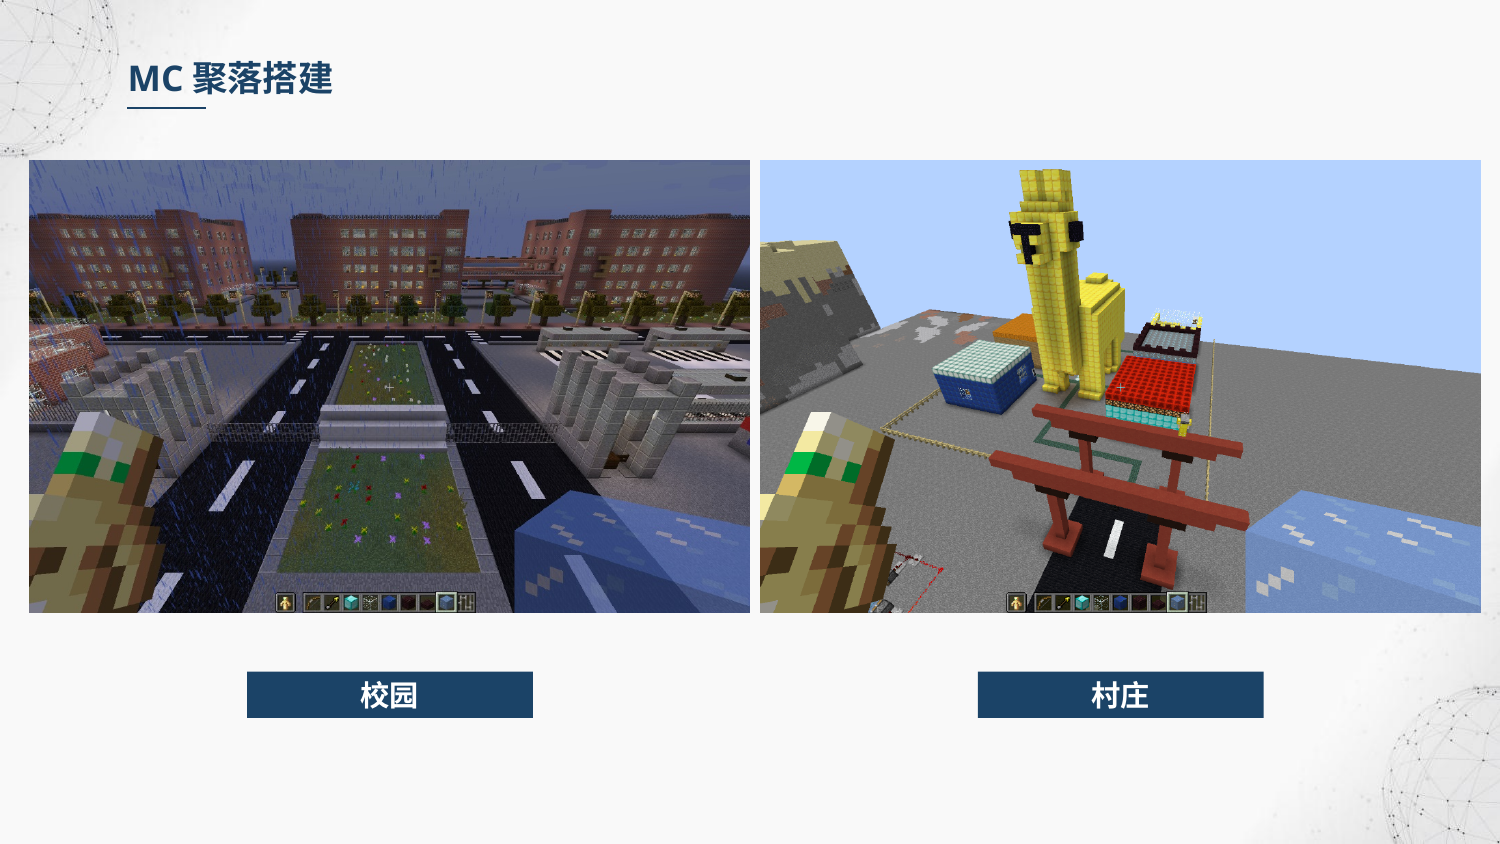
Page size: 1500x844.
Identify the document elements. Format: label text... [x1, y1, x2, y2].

picture [0, 0, 1500, 844]
text_box 校园 [246, 671, 534, 719]
text_box 村庄 [977, 671, 1265, 719]
text_box MC聚落搭建 [116, 50, 488, 105]
